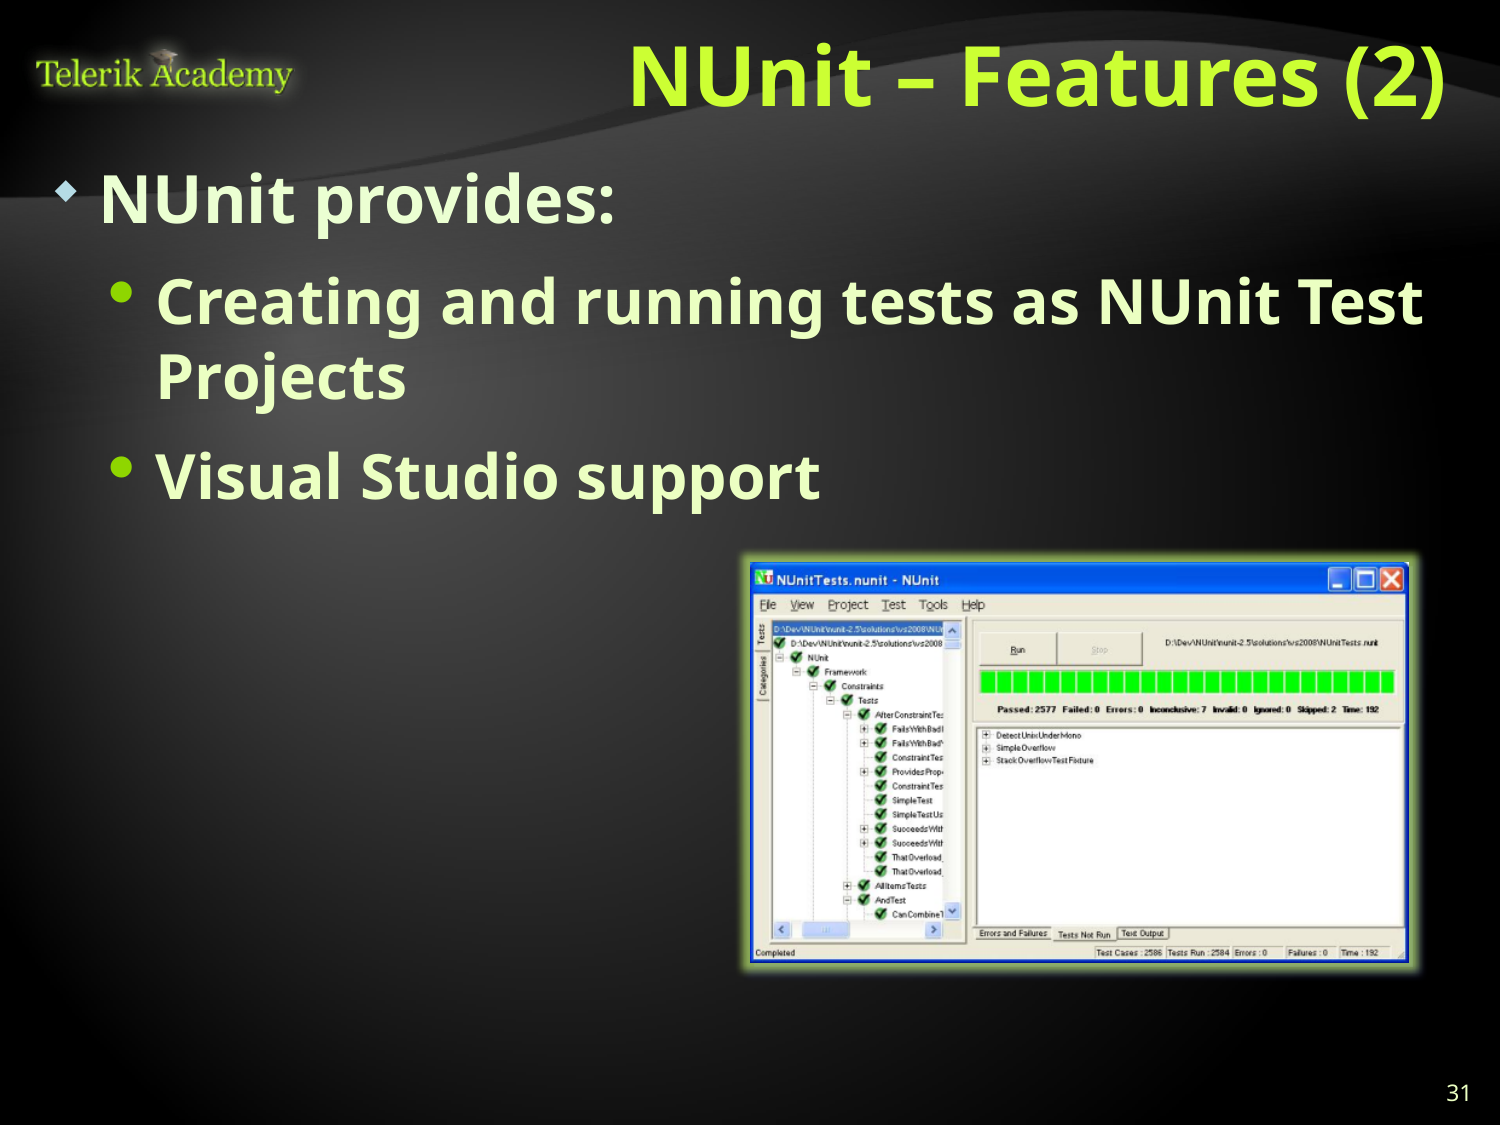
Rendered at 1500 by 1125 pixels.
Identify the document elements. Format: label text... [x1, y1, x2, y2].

title NUnit – Features (2) [300, 12, 1463, 149]
picture [0, 0, 1500, 1125]
list NUnit provides: Creating and running tests as NUnit Test Projects Visual Studio support [37, 149, 1463, 1100]
slide_number 31 [1412, 1074, 1488, 1113]
